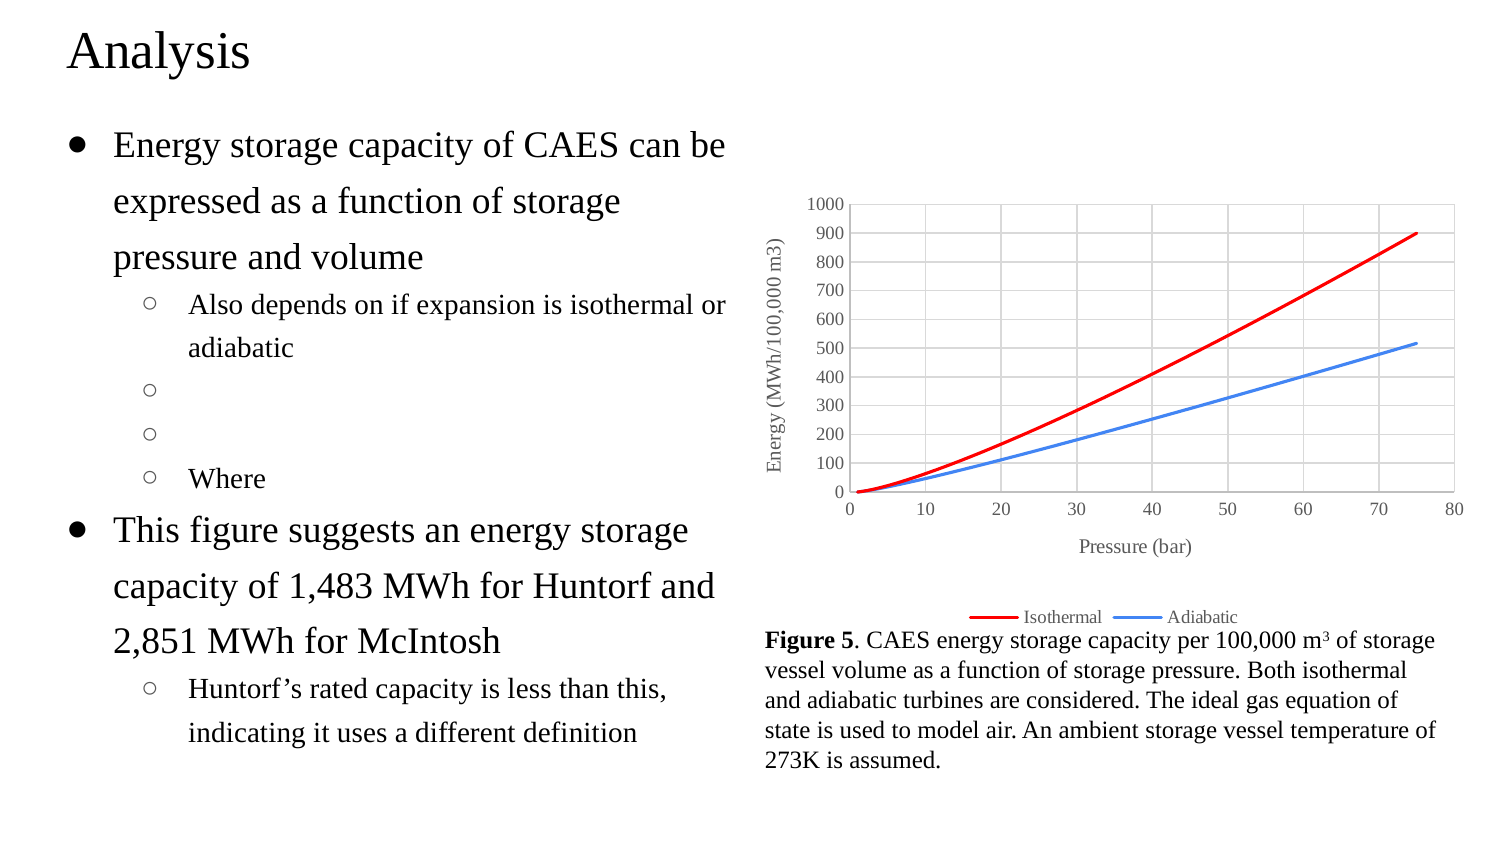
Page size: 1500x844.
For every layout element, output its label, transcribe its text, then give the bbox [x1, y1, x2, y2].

text_box Figure 5. CAES energy storage capacity per 100,000 m3 of storage vessel volume as a function of storage pressure. Both isothermal and adiabatic turbines are considered. The ideal gas equation of state is used to model air. An ambient storage vessel temperature of 273K is assumed. [749, 644, 1458, 816]
title Analysis [51, 0, 1449, 95]
chart [728, 184, 1480, 635]
